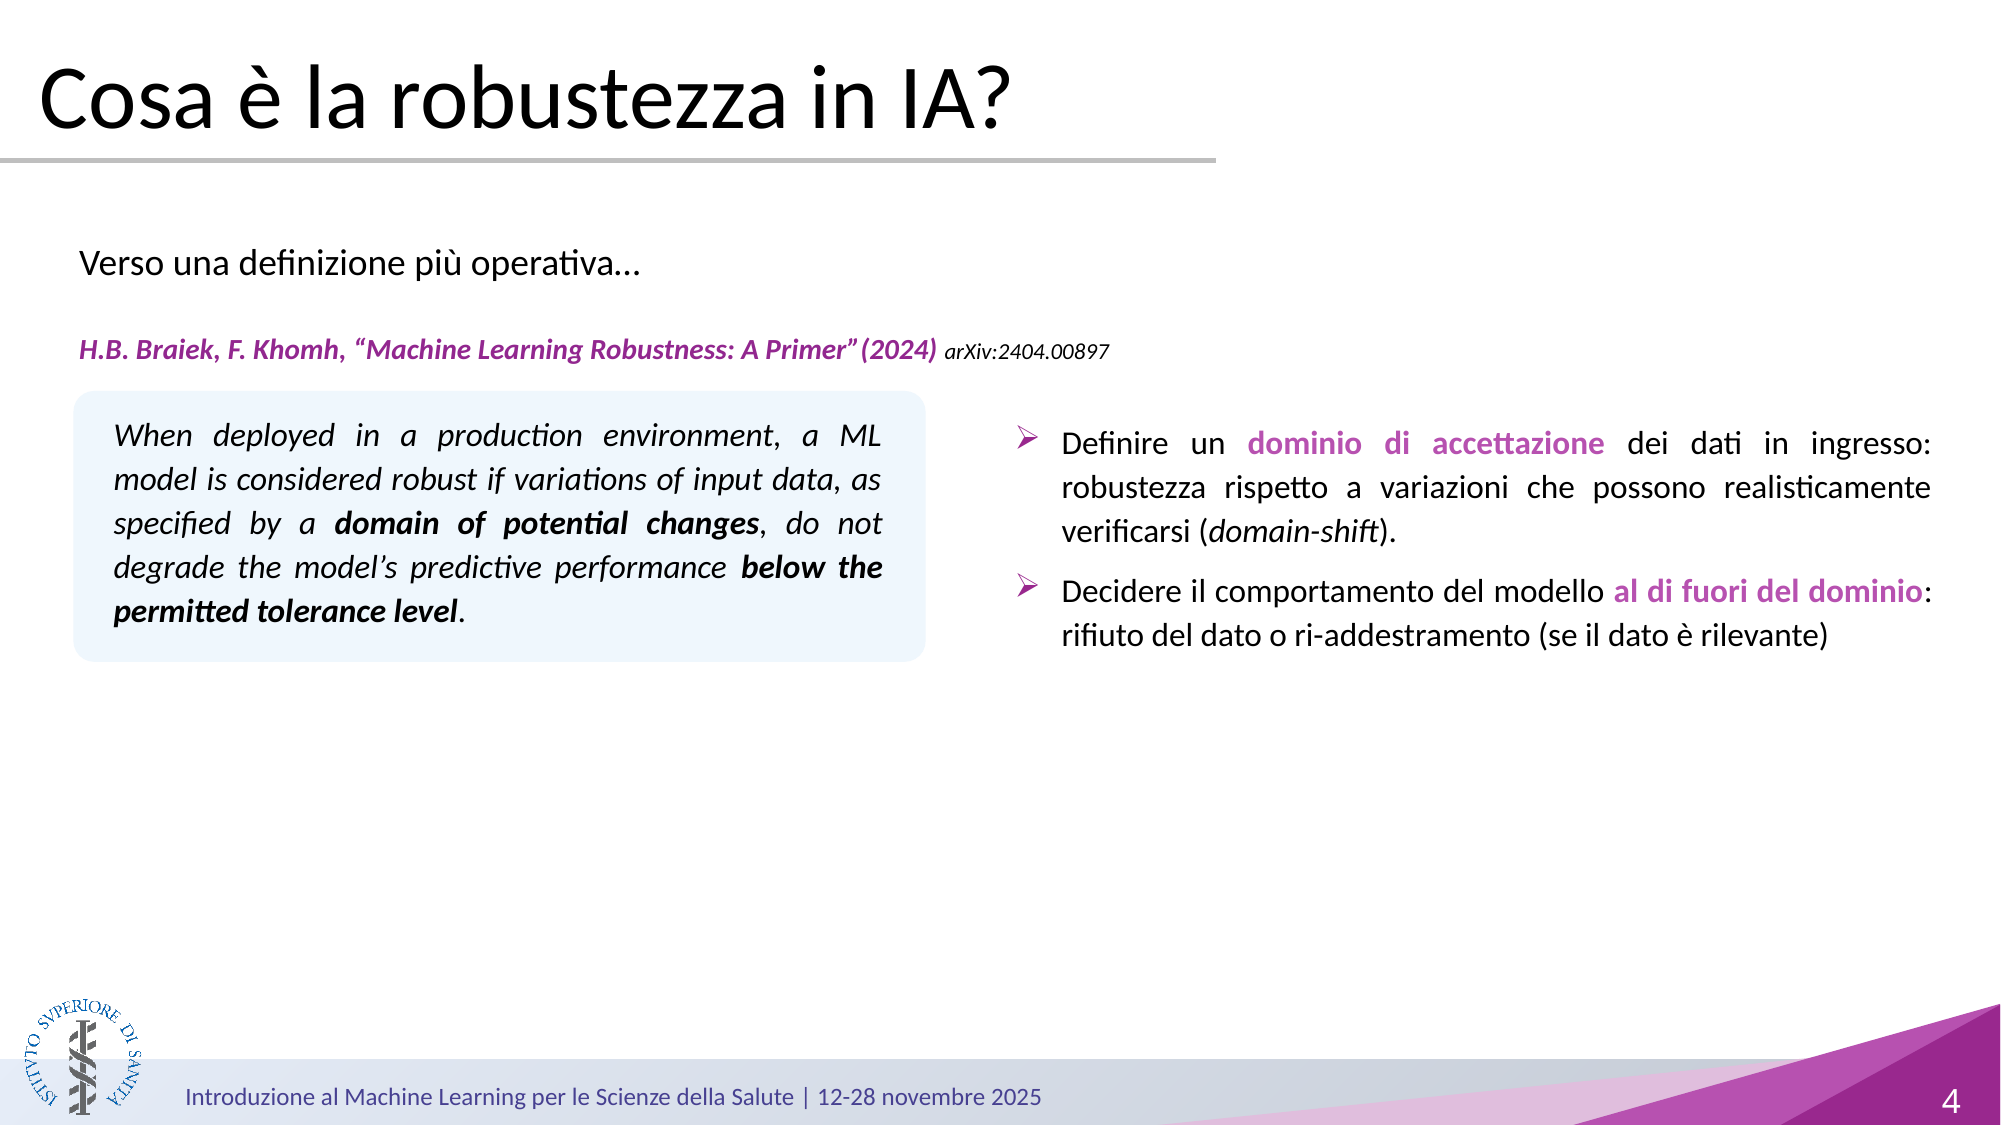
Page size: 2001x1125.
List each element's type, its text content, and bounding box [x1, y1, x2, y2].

text_box H.B. Braiek, F. Khomh, “Machine Learning Robustness: A Primer”(2024) arXiv:2404.00897 [64, 322, 1358, 373]
text_box Verso una definizione più operativa… [64, 230, 682, 291]
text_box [73, 390, 926, 662]
picture [24, 999, 146, 1115]
text_box Definire un dominio di accettazione dei dati in ingresso: robustezza rispetto a variazioni che possono realisticamente verificarsi (domain-shift). Decidere il comportamento del modello al di fuori del dominio: rifiuto del dato o ri-addestramento (se il dato è rilevante) [999, 409, 1948, 661]
title Cosa è la robustezza in IA? [24, 41, 2000, 173]
